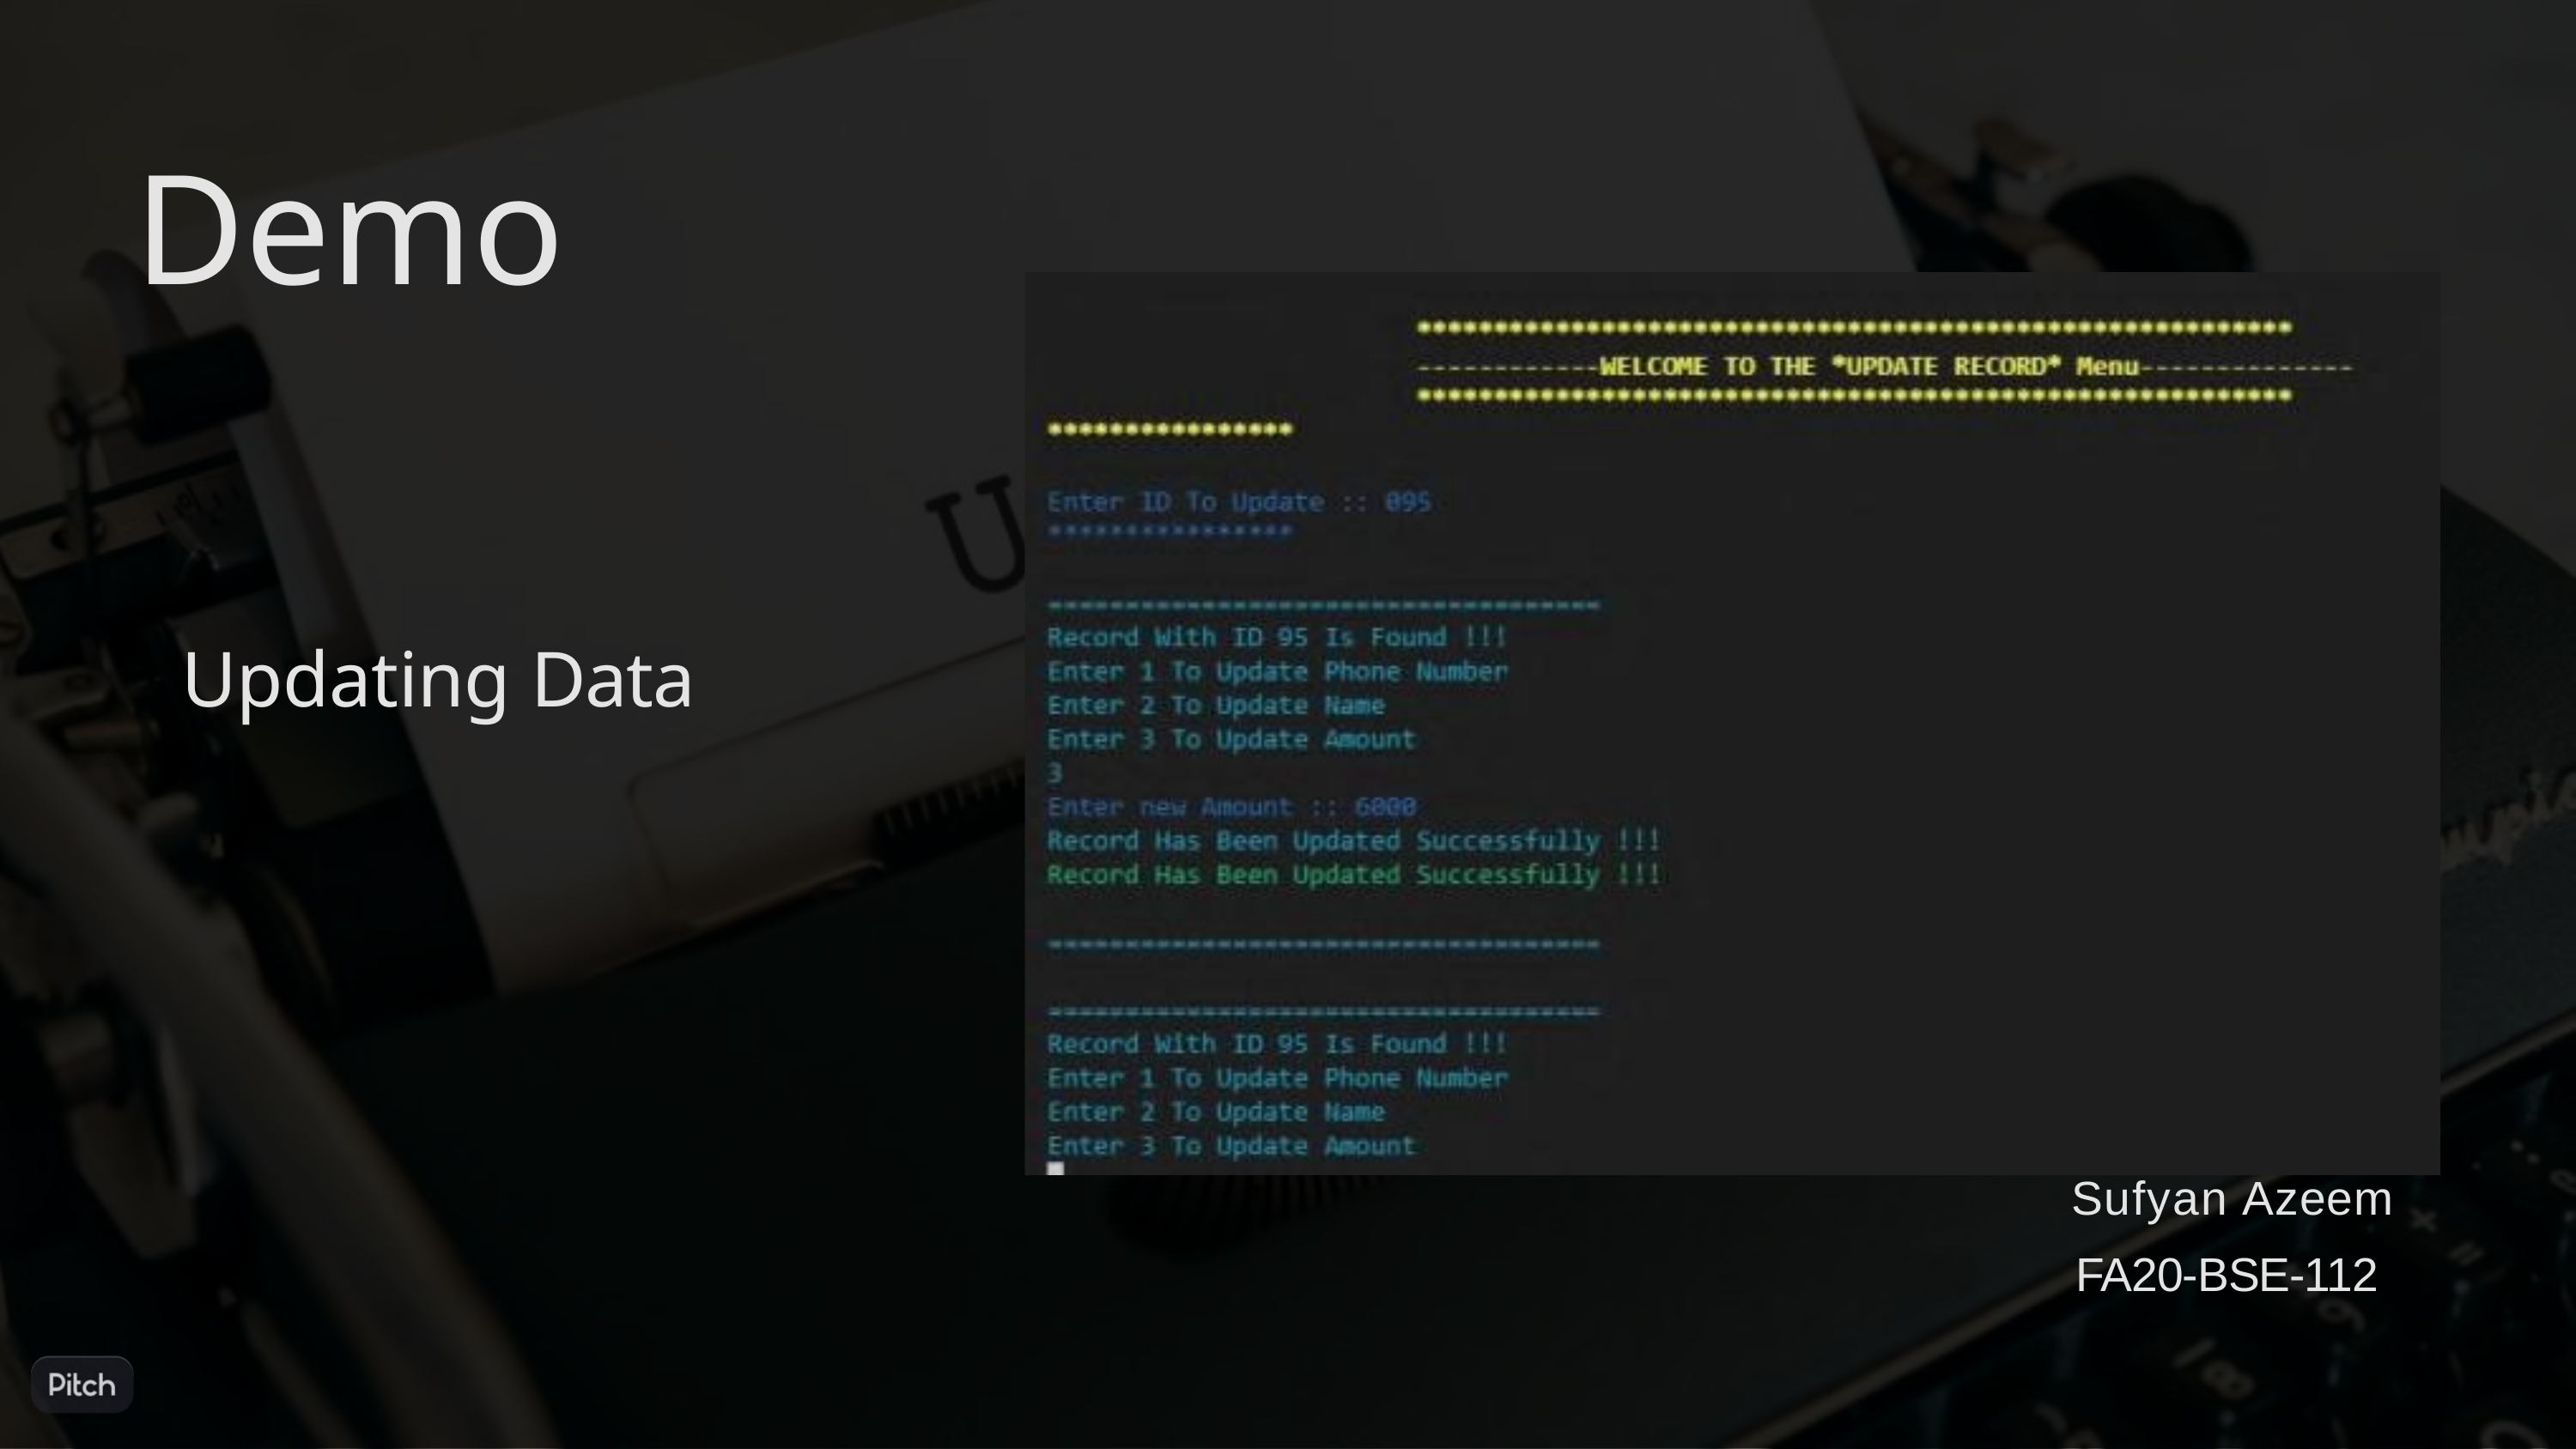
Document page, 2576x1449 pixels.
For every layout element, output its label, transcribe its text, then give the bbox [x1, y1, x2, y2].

text_box [0, 0, 2576, 1449]
text_box Demo [132, 130, 580, 315]
text_box Updating Data [179, 628, 715, 722]
text_box [27, 1351, 137, 1418]
text_box [1024, 272, 2441, 1175]
footer Sufyan Azeem FA20-BSE-112 [2069, 1173, 2396, 1449]
